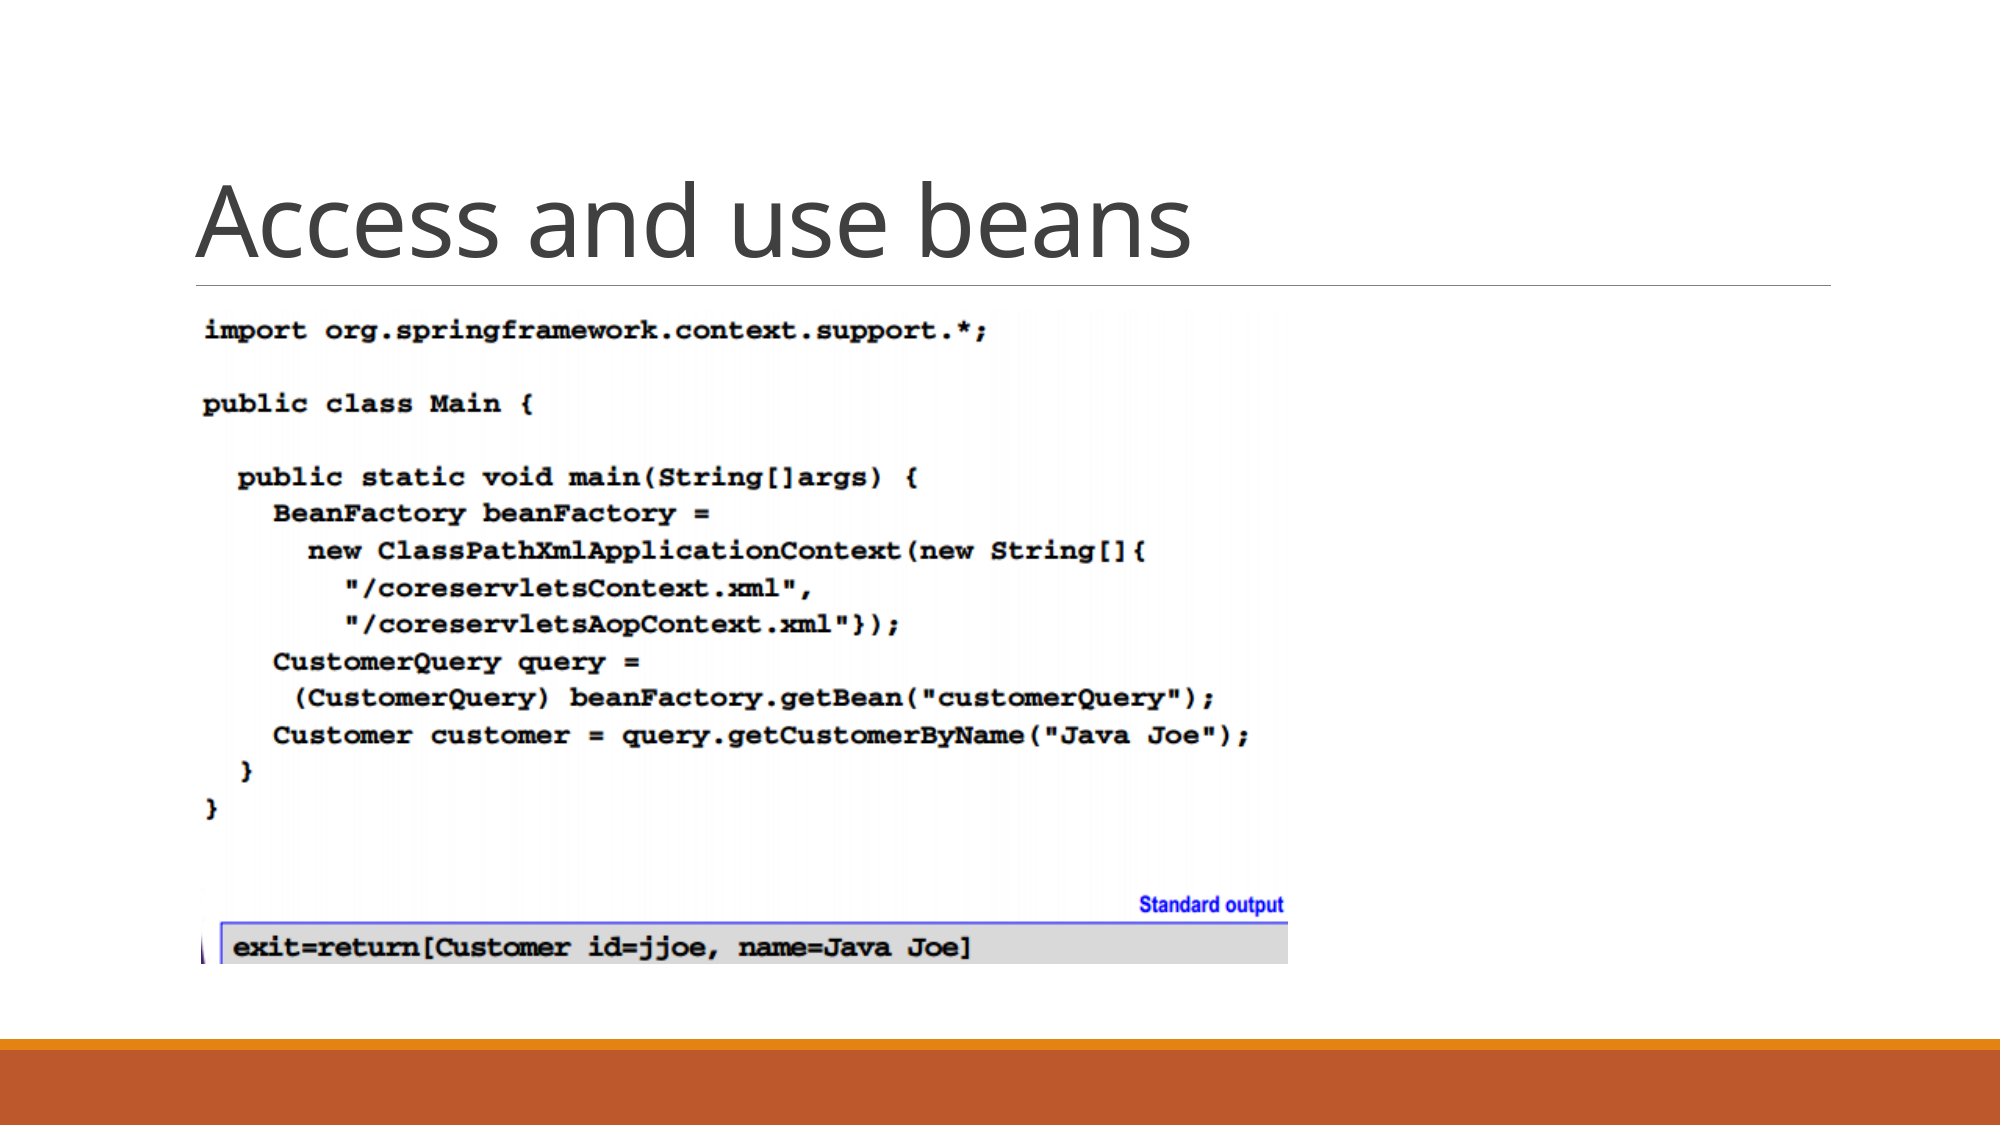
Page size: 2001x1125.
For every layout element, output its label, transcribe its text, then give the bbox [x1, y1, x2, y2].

title Access and use beans [180, 47, 1830, 285]
picture [200, 308, 1288, 965]
